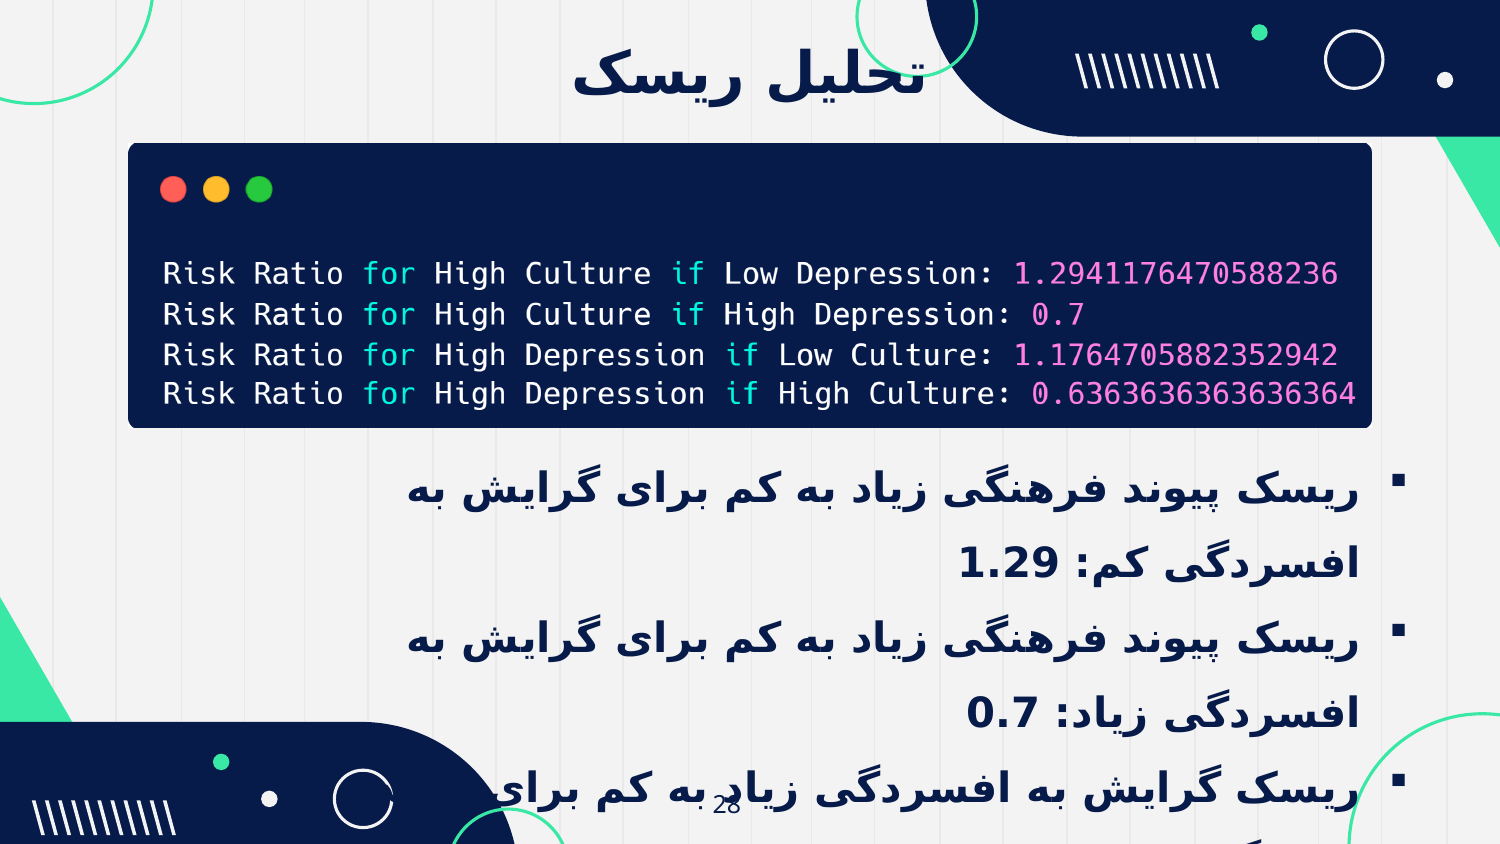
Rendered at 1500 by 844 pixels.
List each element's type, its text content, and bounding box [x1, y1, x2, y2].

text_box ریسک پیوند فرهنگی زیاد به کم برای گرایش به افسردگی کم: 1.29 ریسک پیوند فرهنگی زیاد به کم برای گرایش به افسردگی زیاد: 0.7 ریسک گرایش به افسردگی زیاد به کم برای پیوند فرهنگی کم: 1.17 ریسک گرایش به افسردگی زیاد به کم برای پیوند فرهنگی زیاد: 0.64 [316, 428, 1423, 844]
text_box تحلیل ریسک [492, 27, 1007, 113]
text_box 28 [697, 781, 802, 826]
picture [128, 142, 1372, 429]
